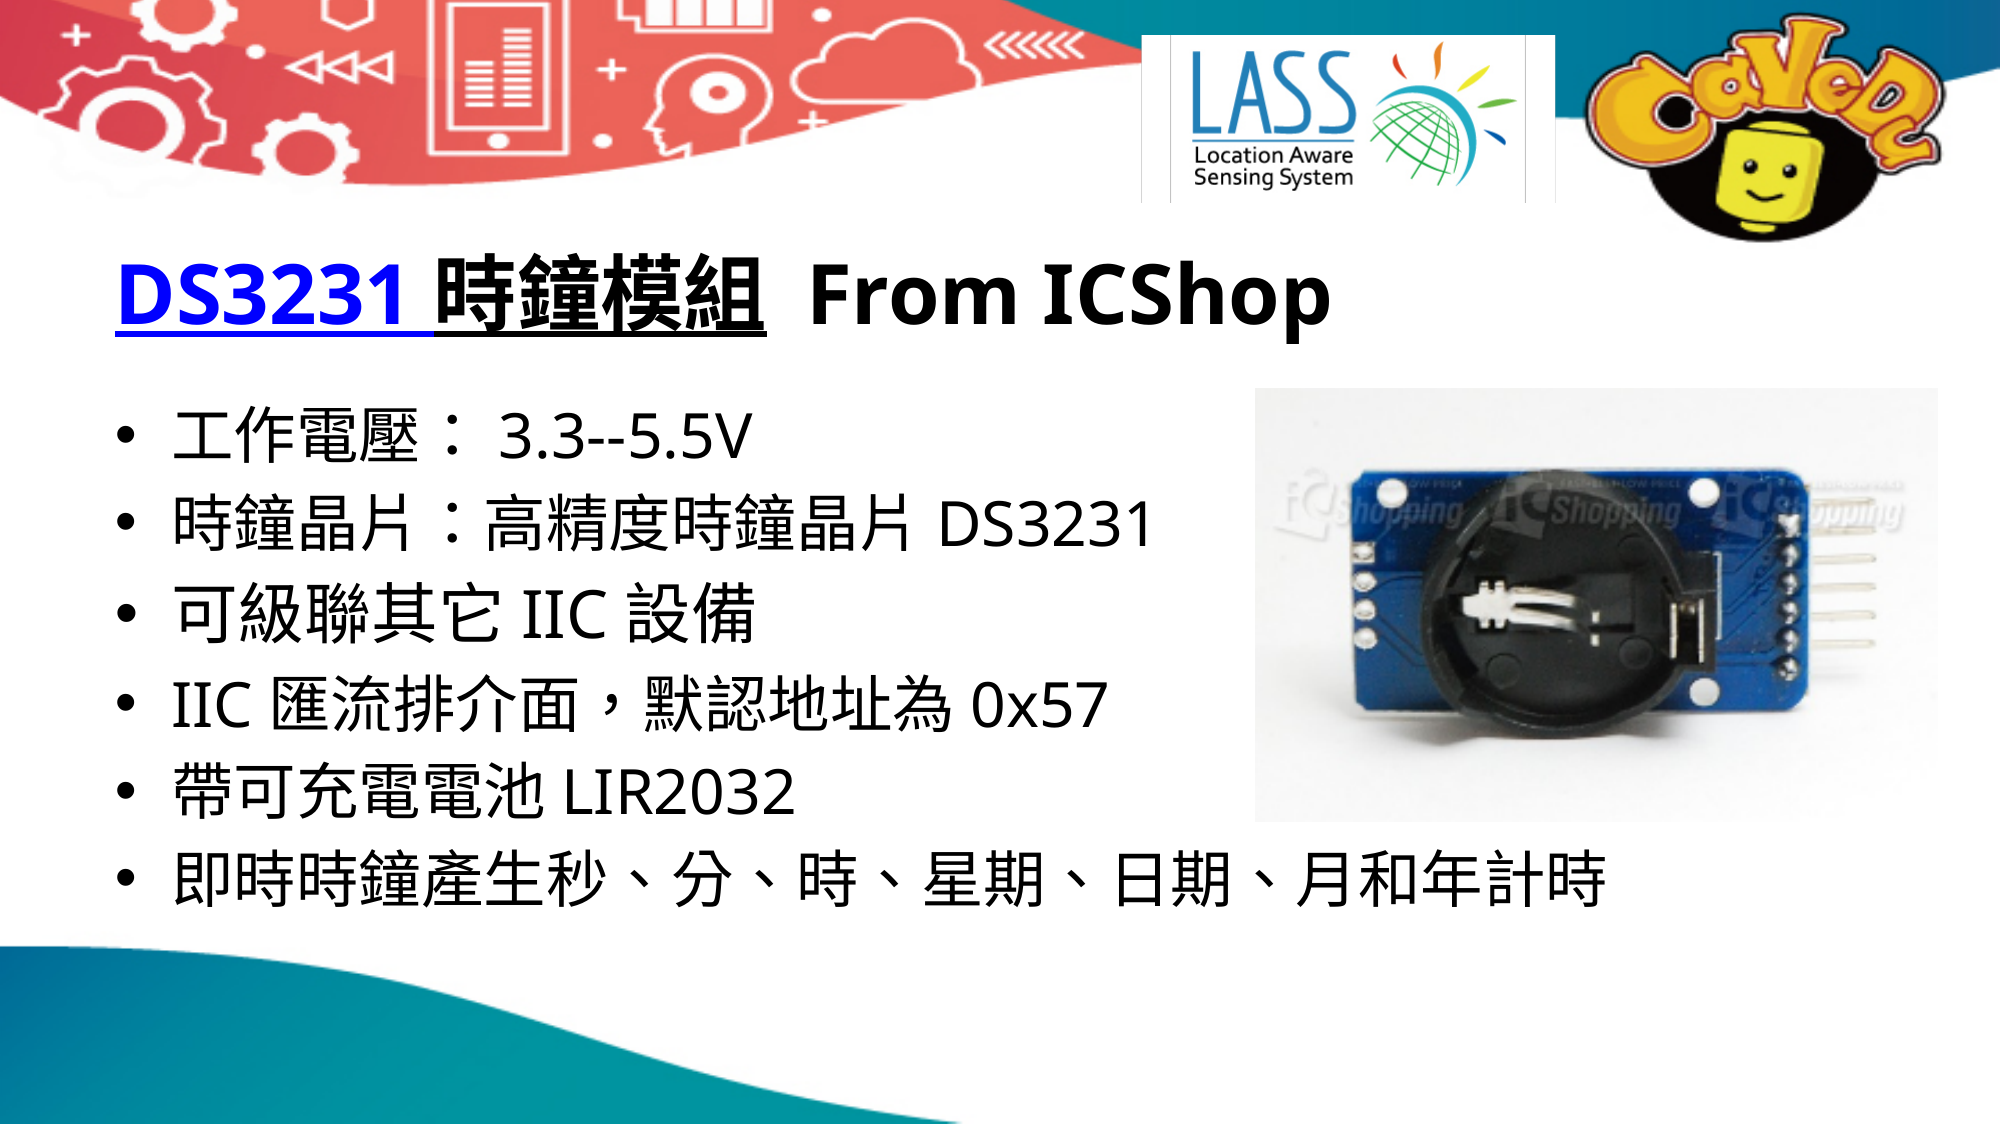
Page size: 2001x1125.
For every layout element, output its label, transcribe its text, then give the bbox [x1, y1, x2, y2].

list 工作電壓：3.3--5.5V 時鐘晶片：高精度時鐘晶片DS3231 可級聯其它IIC設備 IIC匯流排介面，默認地址為0x57 帶可充電電池LIR2032 即時時鐘產生秒、分、時、星期、日期、月和年計時 [99, 388, 1900, 943]
title DS3231 時鐘模組 From ICShop [99, 237, 1900, 366]
picture [0, 0, 2000, 1124]
